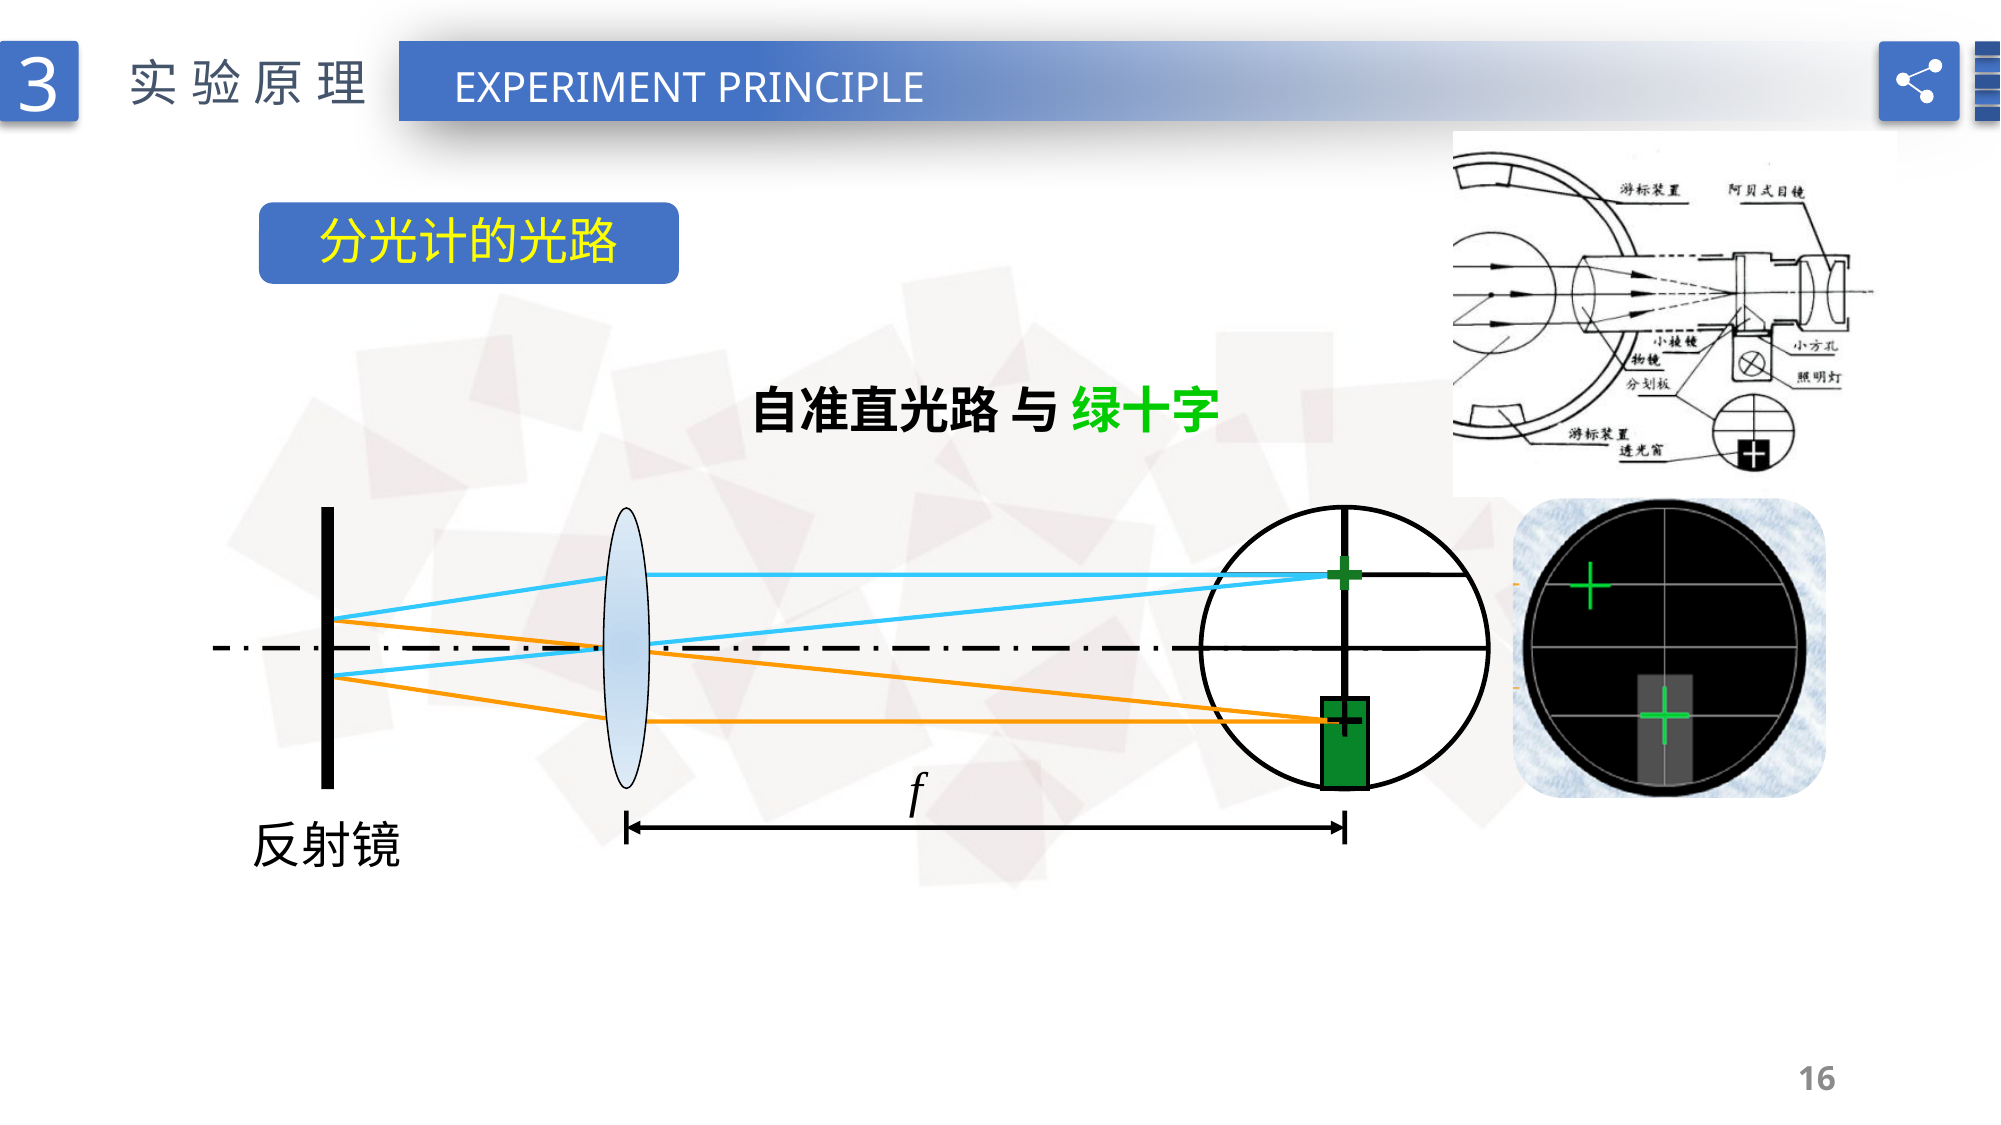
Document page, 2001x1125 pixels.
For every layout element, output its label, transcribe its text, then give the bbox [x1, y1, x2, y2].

text_box [399, 40, 2000, 122]
picture [0, 0, 2001, 1125]
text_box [327, 677, 1340, 722]
text_box [606, 507, 646, 574]
text_box 实验原理 [113, 43, 382, 119]
text_box [606, 722, 646, 789]
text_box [1878, 41, 2000, 121]
text_box EXPERIMENT PRINCIPLE [438, 53, 941, 119]
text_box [1327, 556, 1362, 590]
text_box 反射镜 [236, 805, 432, 881]
text_box 3 [0, 39, 80, 123]
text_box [327, 574, 1340, 677]
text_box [1327, 701, 1362, 735]
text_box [626, 810, 1345, 845]
text_box 自准直光路 与 绿十字 [734, 370, 1237, 446]
text_box [257, 201, 680, 285]
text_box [1200, 507, 1489, 790]
text_box [1511, 497, 1827, 799]
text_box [925, 723, 1363, 835]
text_box 分光计的光路 [303, 202, 634, 278]
text_box f [894, 750, 925, 810]
slide_number 16 [1400, 1049, 1851, 1110]
